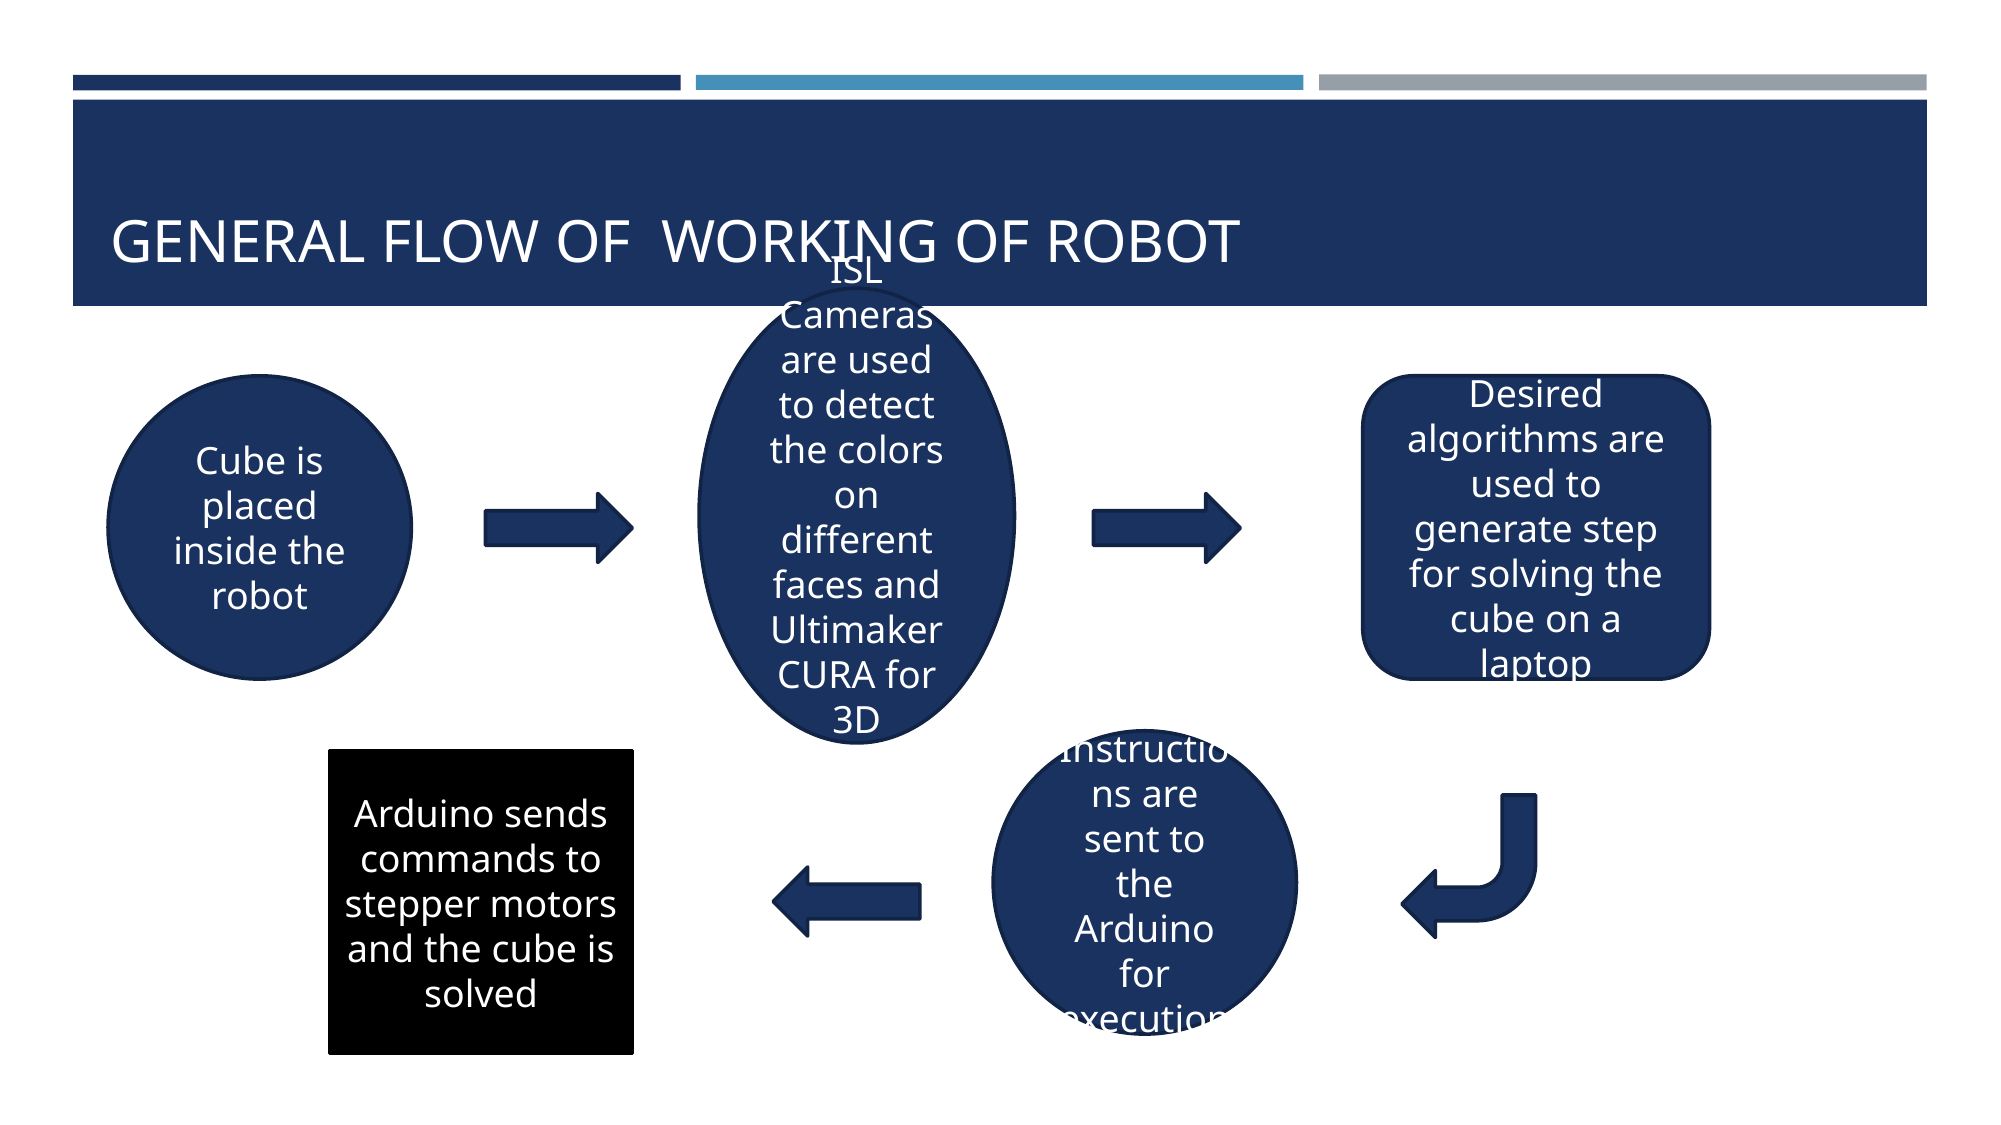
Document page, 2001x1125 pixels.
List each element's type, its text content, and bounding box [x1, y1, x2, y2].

text_box ISL Cameras are used to detect the colors on different faces and Ultimaker CURA for 3D printing [699, 288, 1015, 743]
text_box [485, 493, 633, 563]
text_box Cube is placed inside the robot [108, 375, 412, 680]
text_box [1093, 493, 1241, 563]
title GENERAL FLOW OF WORKING OF ROBOT [95, 119, 1905, 282]
text_box Instructions are sent to the Arduino for execution [993, 730, 1297, 1035]
text_box [1401, 795, 1536, 938]
text_box Desired algorithms are used to generate step for solving the cube on a laptop [1362, 375, 1710, 680]
text_box [773, 867, 920, 937]
text_box Arduino sends commands to stepper motors and the cube is solved [329, 750, 633, 1054]
